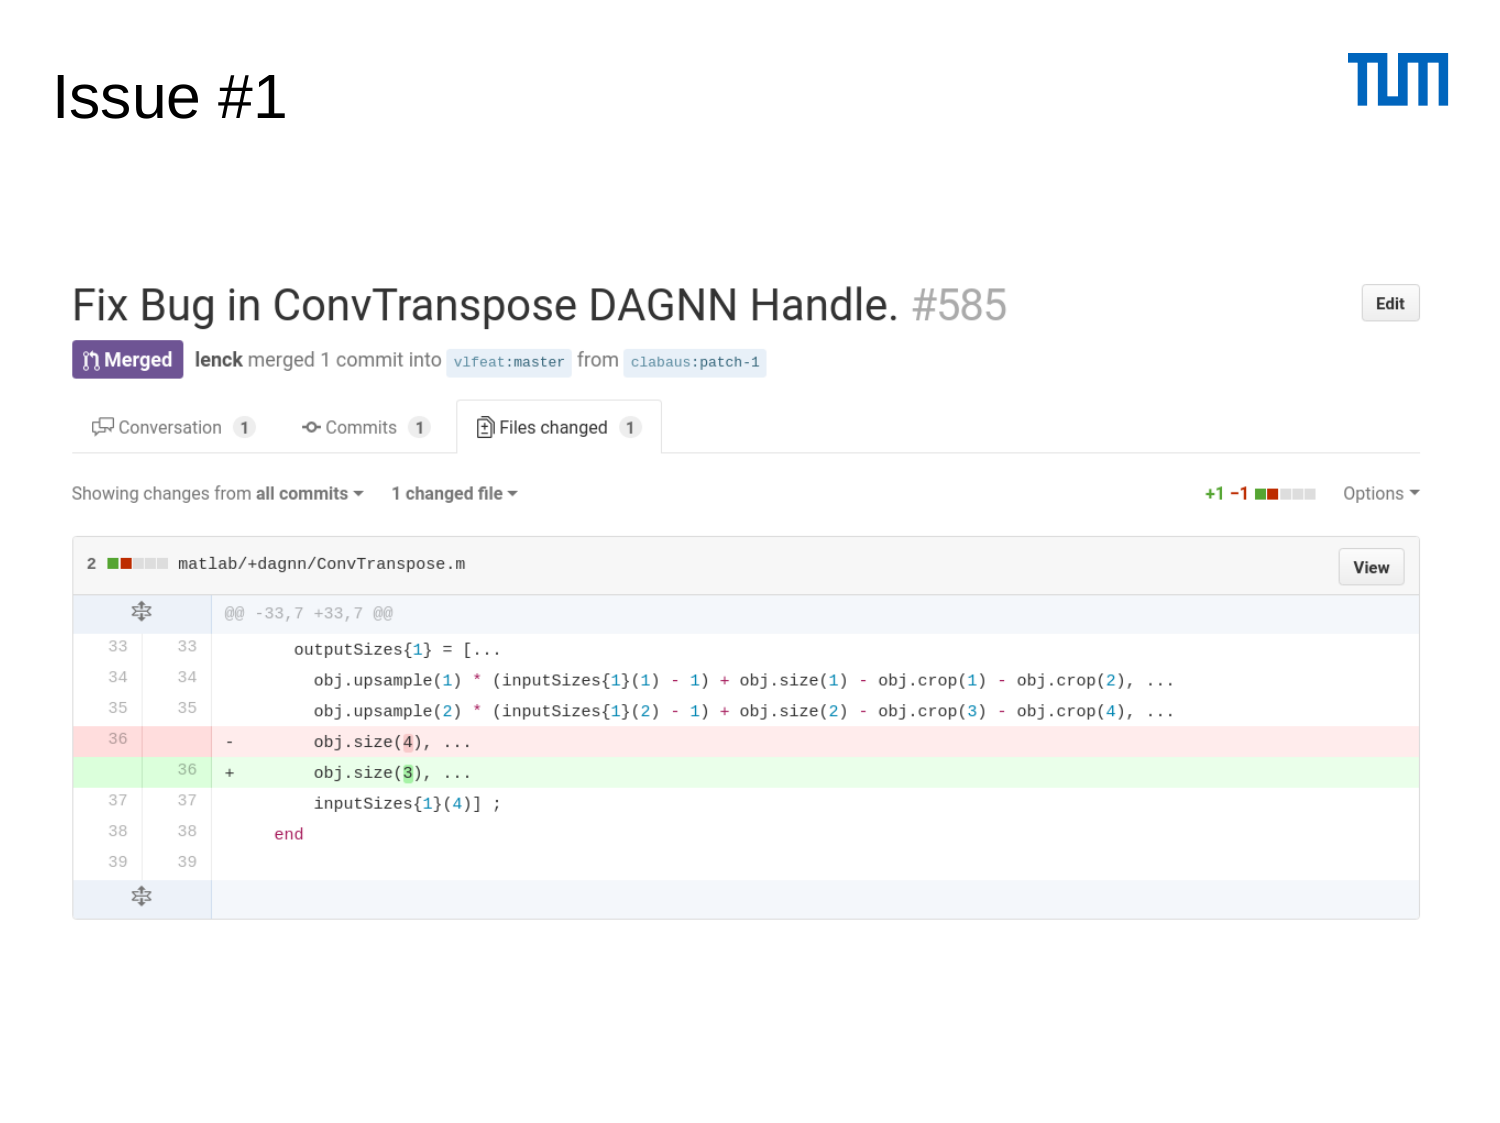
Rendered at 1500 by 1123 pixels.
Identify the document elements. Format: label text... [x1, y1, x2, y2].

picture [46, 271, 1442, 934]
text_box Issue #1 [52, 24, 367, 164]
